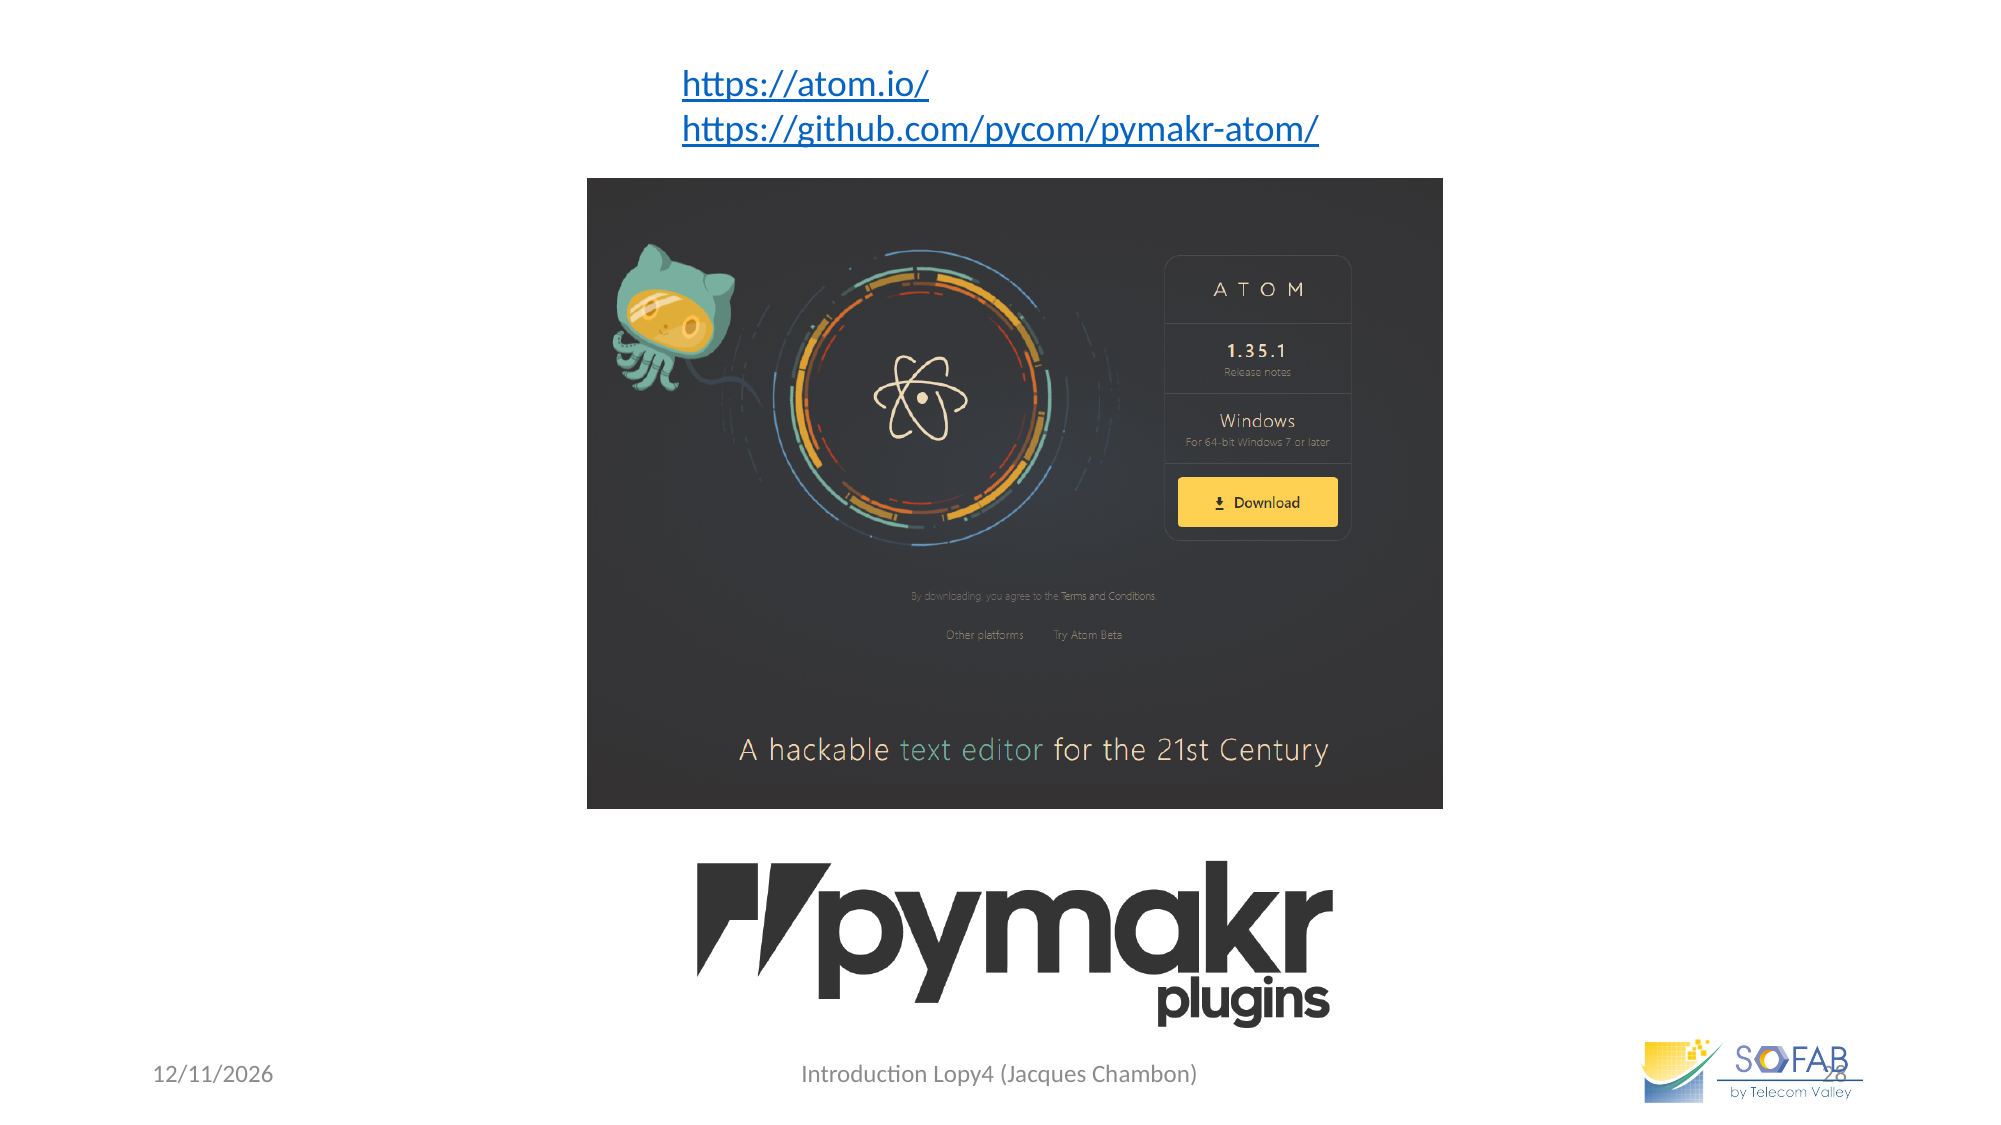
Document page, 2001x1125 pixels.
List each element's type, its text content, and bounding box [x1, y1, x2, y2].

picture [587, 178, 1443, 809]
picture [697, 828, 1333, 1060]
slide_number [137, 1042, 588, 1103]
slide_number 28 [1412, 1042, 1863, 1103]
text_box https://atom.io/ https://github.com/pycom/pymakr-atom/ [667, 51, 1335, 157]
footer Introduction Lopy4 (Jacques Chambon) [662, 1042, 1338, 1103]
